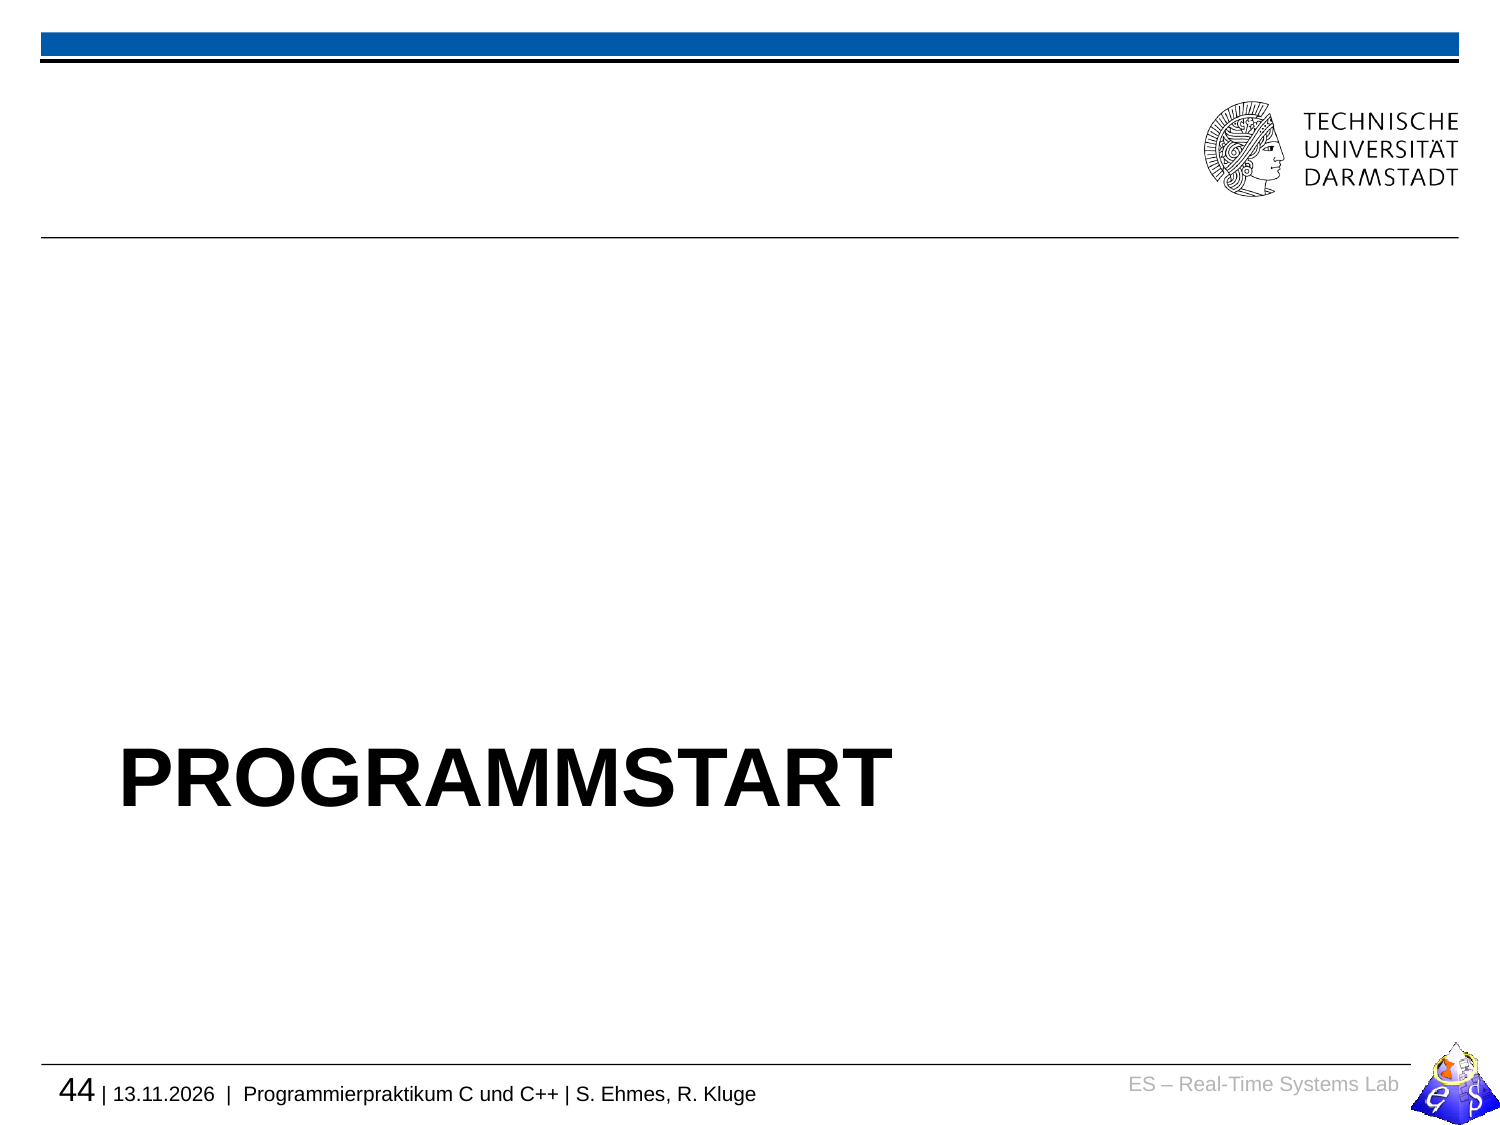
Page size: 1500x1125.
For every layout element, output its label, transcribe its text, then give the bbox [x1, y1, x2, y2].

picture [1411, 1041, 1500, 1125]
picture [1175, 84, 1483, 214]
title Programmstart [118, 722, 1394, 947]
